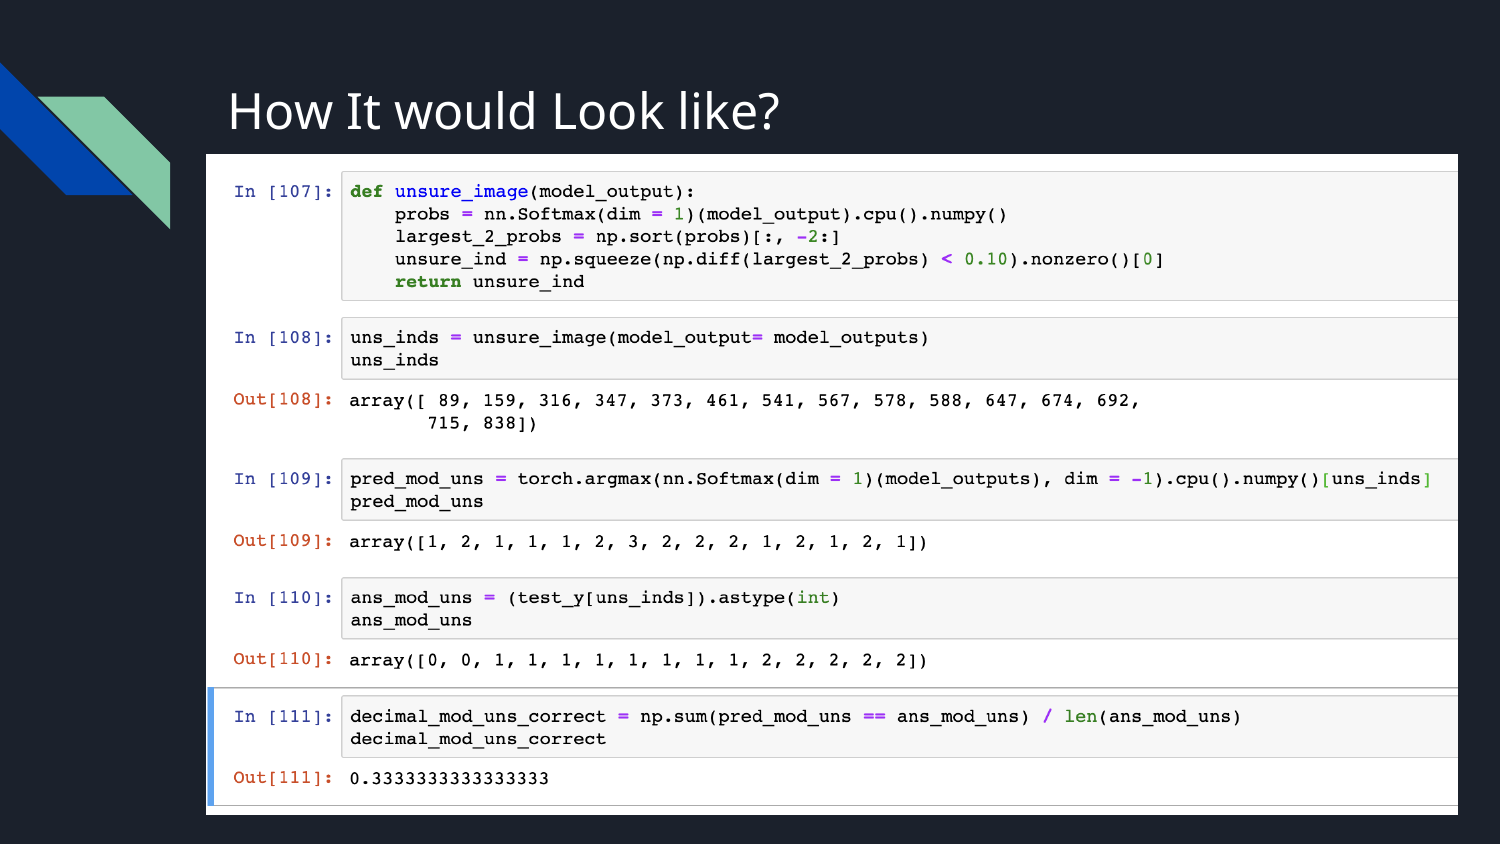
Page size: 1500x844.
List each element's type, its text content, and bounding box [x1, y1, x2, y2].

title How It would Look like? [212, 64, 1368, 152]
picture [205, 153, 1458, 815]
